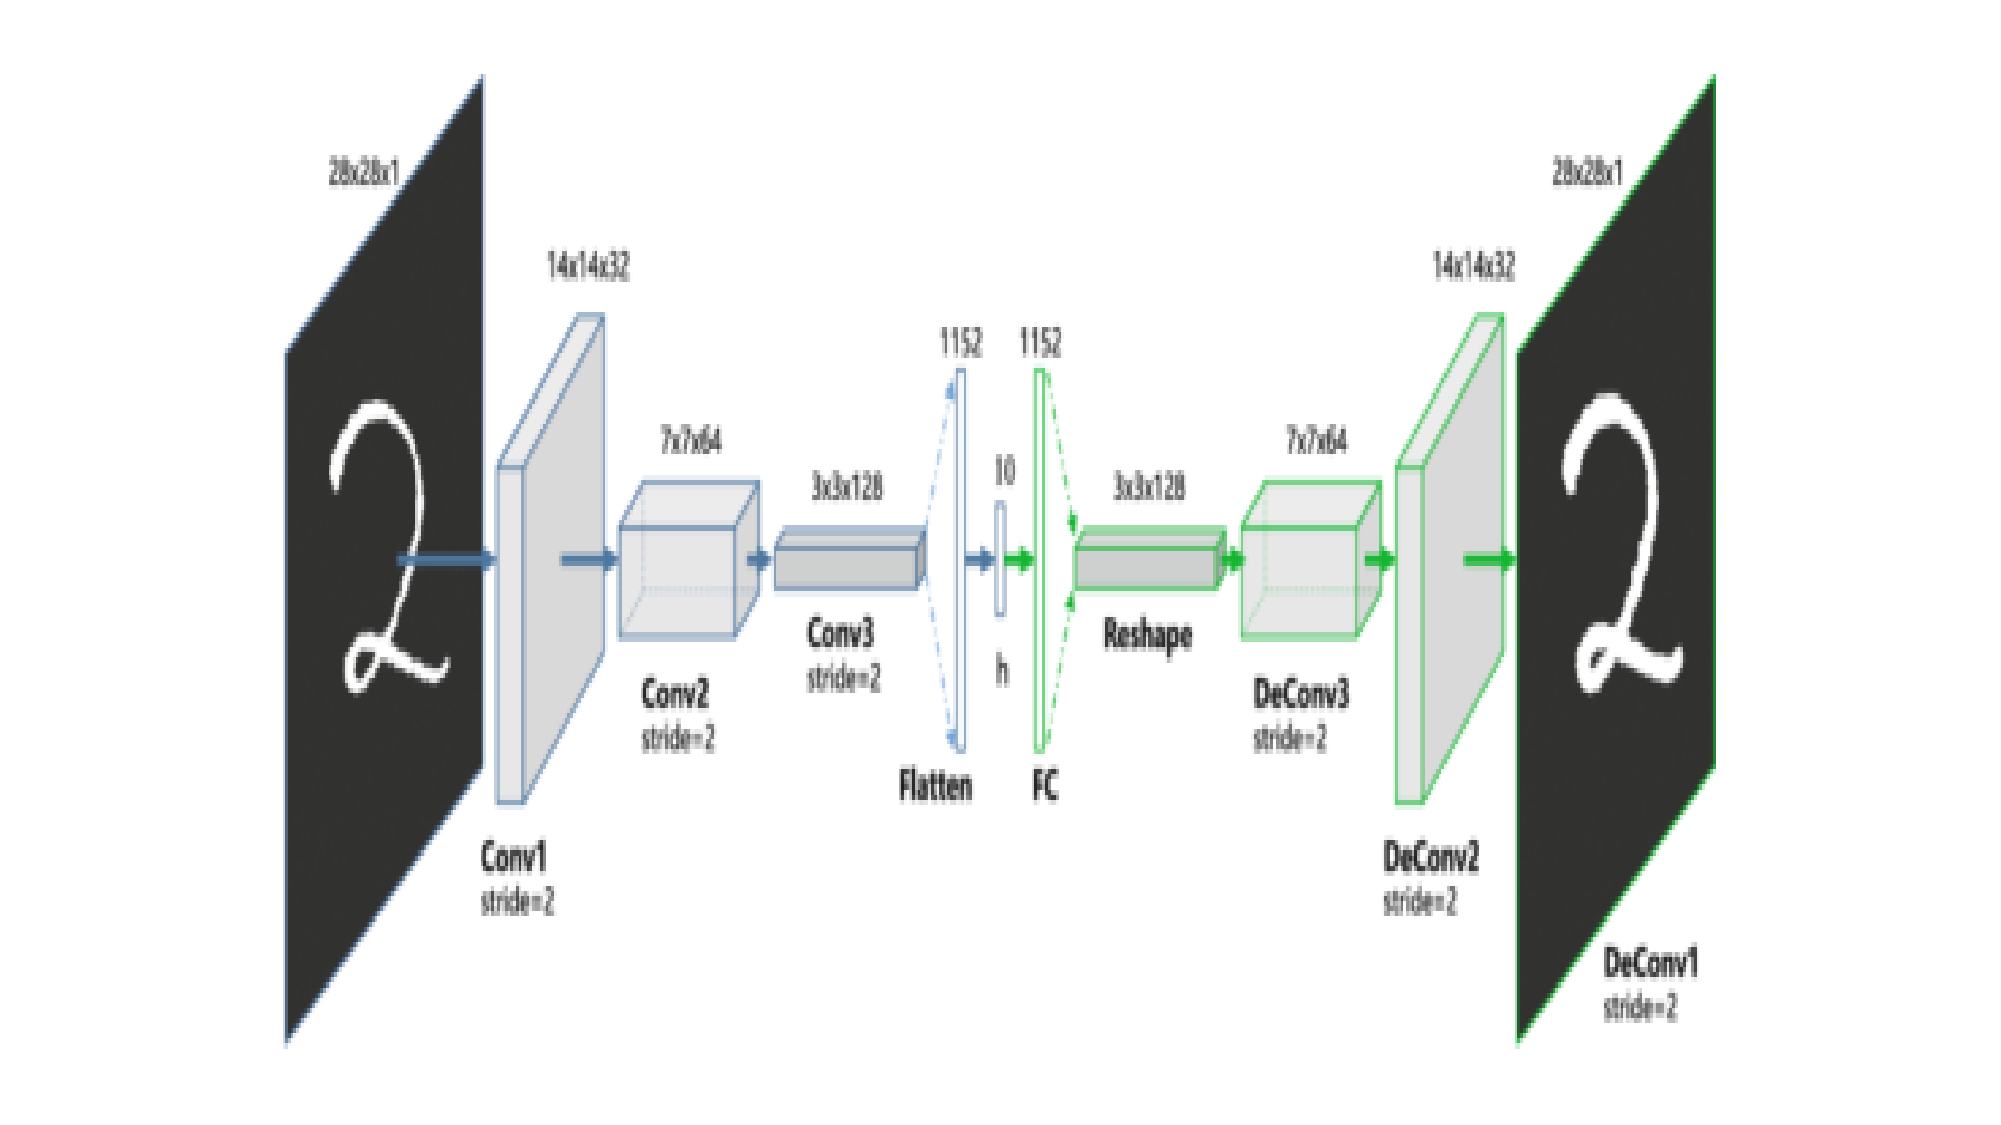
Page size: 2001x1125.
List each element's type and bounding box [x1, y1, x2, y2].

picture [283, 74, 1717, 1050]
